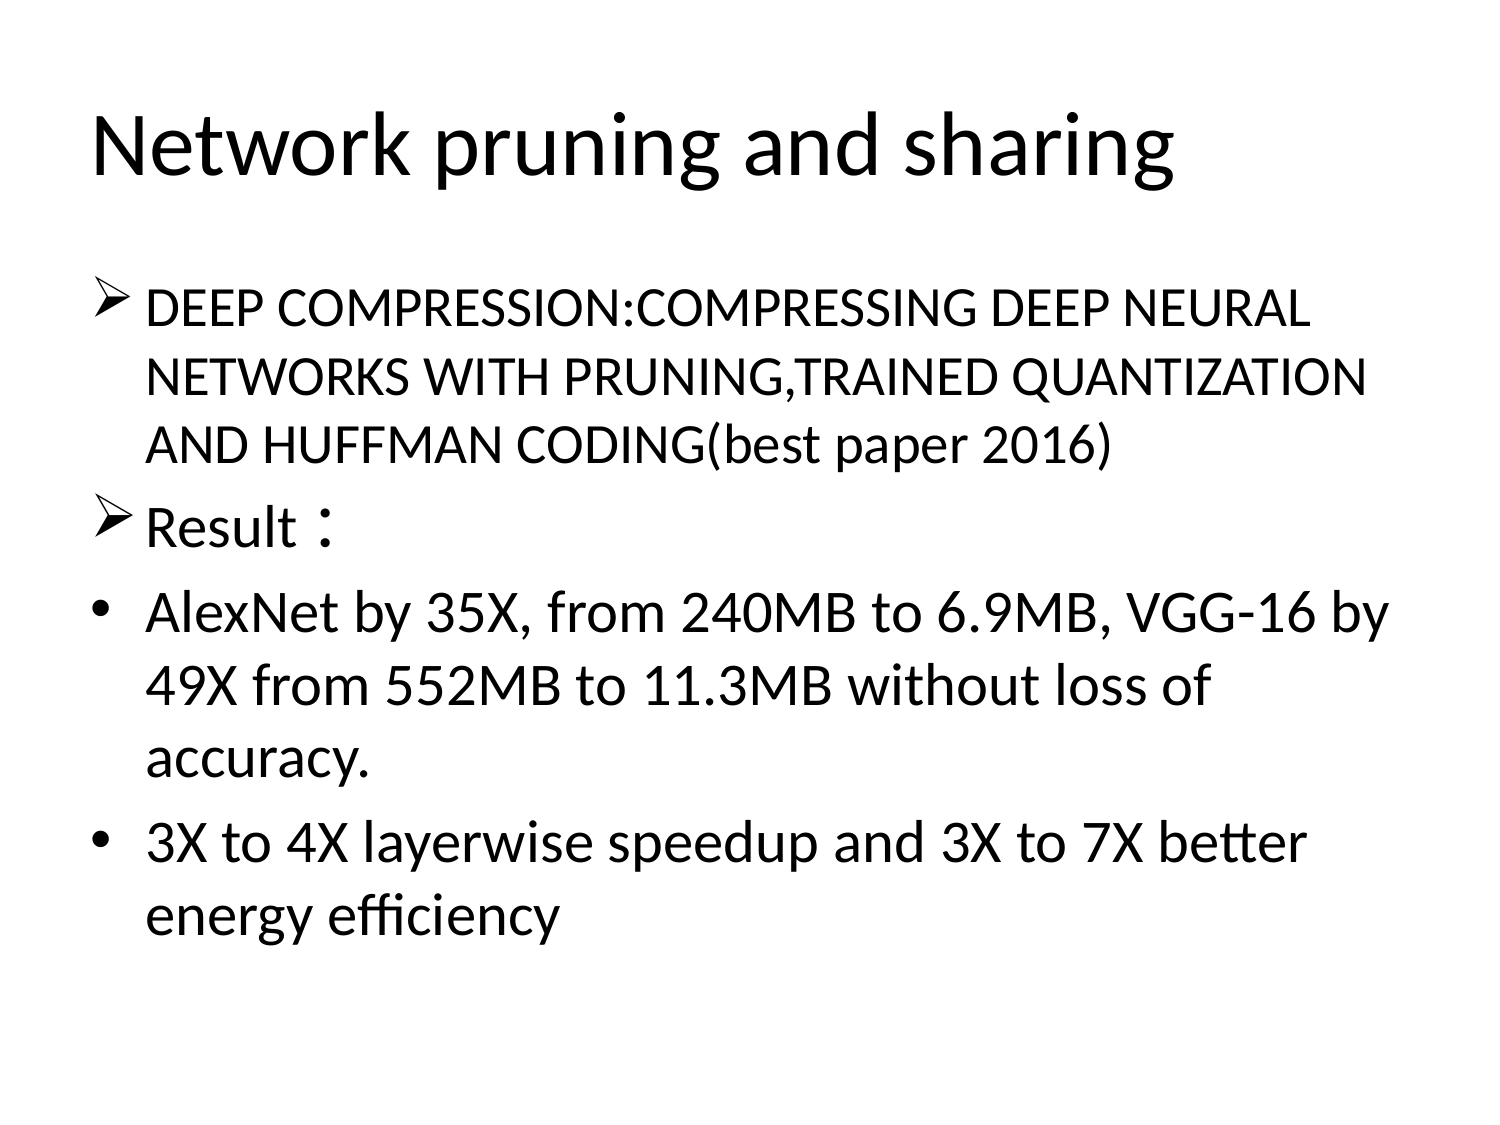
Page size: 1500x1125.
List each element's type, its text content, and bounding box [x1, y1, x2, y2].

list DEEP COMPRESSION:COMPRESSING DEEP NEURAL NETWORKS WITH PRUNING,TRAINED QUANTIZATION AND HUFFMAN CODING(best paper 2016) Result： AlexNet by 35X, from 240MB to 6.9MB, VGG-16 by 49X from 552MB to 11.3MB without loss of accuracy. 3X to 4X layerwise speedup and 3X to 7X better energy efficiency [75, 262, 1425, 1005]
title Network pruning and sharing [75, 45, 1425, 233]
